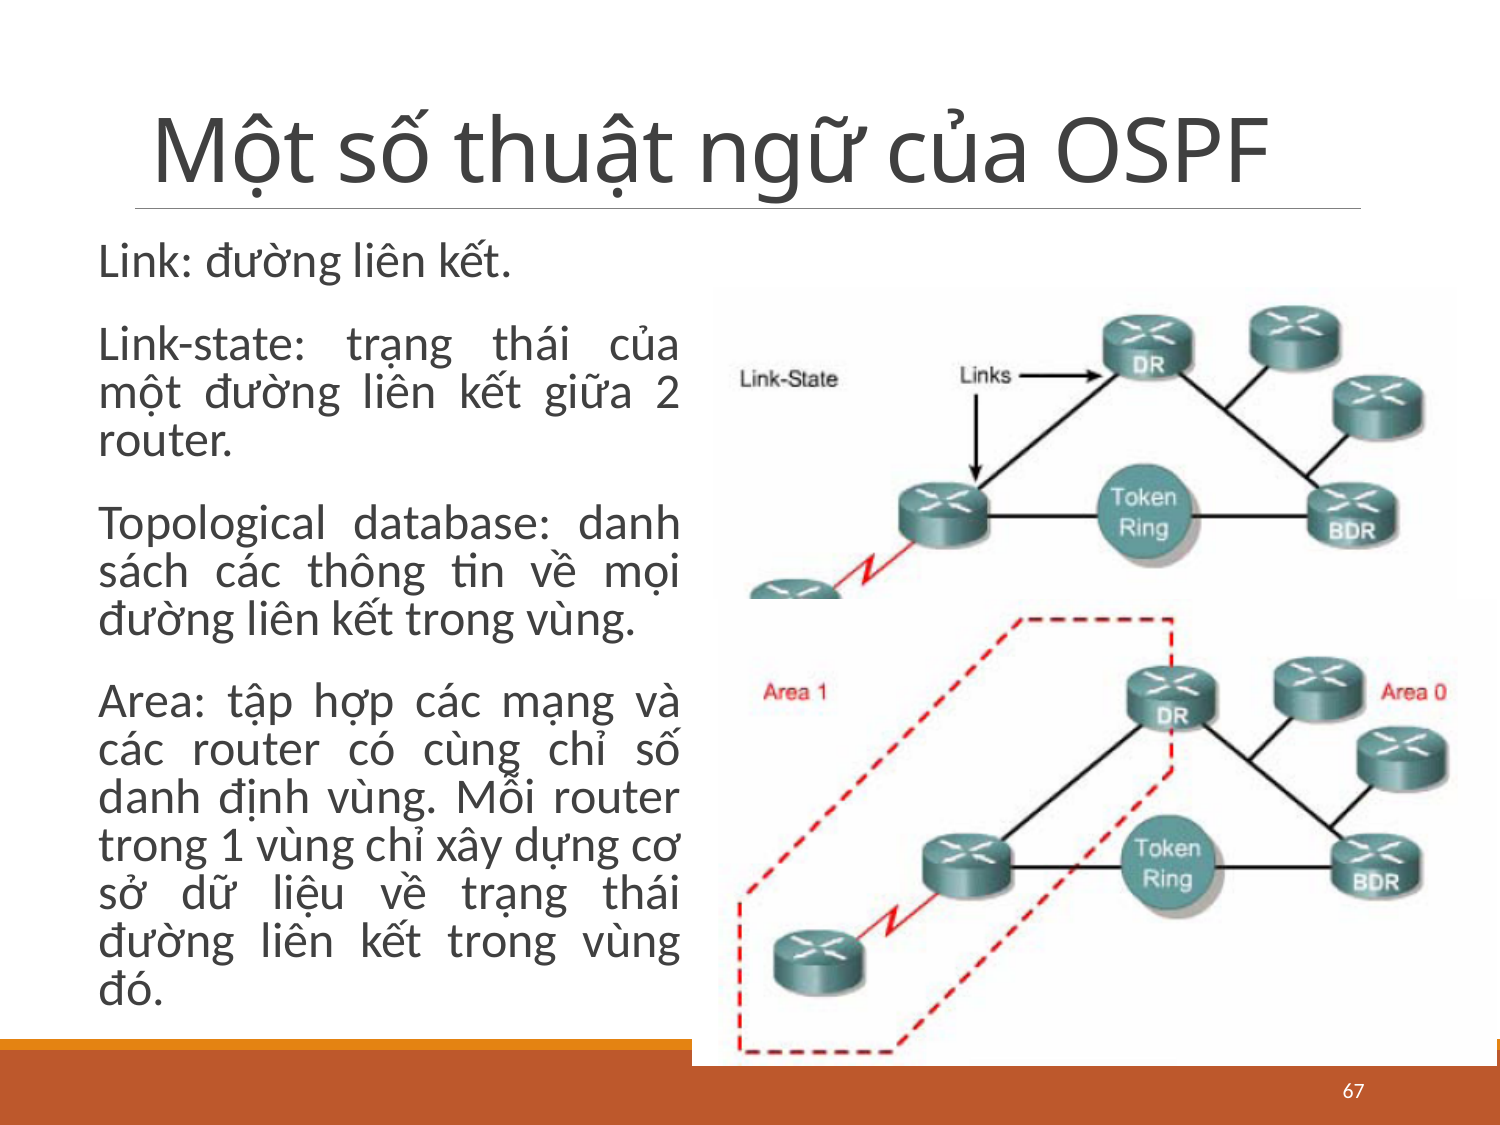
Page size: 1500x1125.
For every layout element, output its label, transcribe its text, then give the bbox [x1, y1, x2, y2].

list Link: đường liên kết. Link-state: trạng thái của một đường liên kết giữa 2 router. Topological database: danh sách các thông tin về mọi đường liên kết trong vùng. Area: tập hợp các mạng và các router có cùng chỉ số danh định vùng. Mỗi router trong 1 vùng chỉ xây dựng cơ sở dữ liệu về trạng thái đường liên kết trong vùng đó. [84, 231, 682, 1060]
slide_number 67 [1218, 1073, 1380, 1120]
title Một số thuật ngữ của OSPF [135, 47, 1373, 209]
picture [680, 286, 1498, 1067]
